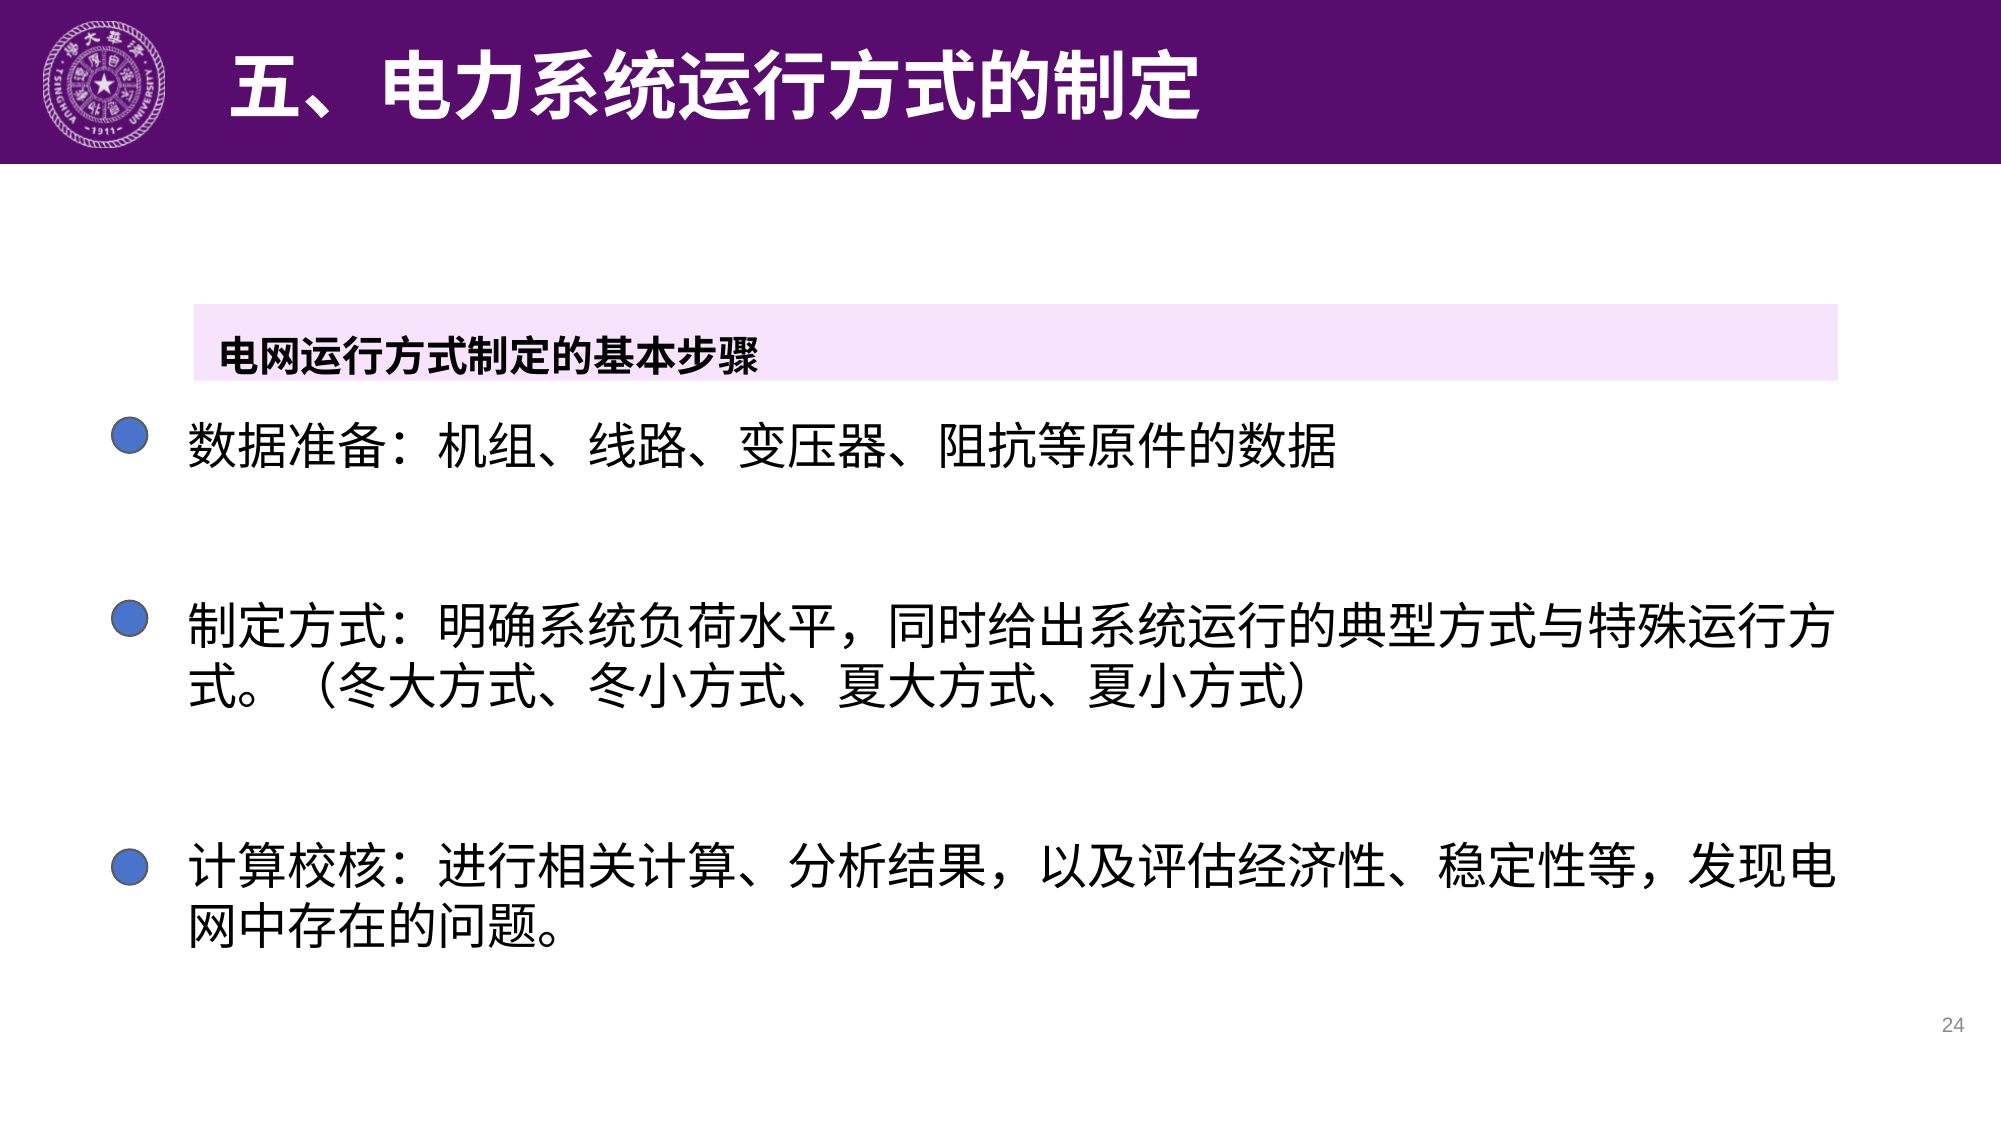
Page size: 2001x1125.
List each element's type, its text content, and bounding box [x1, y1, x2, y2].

text_box [111, 417, 148, 453]
slide_number 24 [1529, 993, 1980, 1054]
text_box [0, 0, 917, 164]
picture [41, 20, 166, 149]
text_box 电网运行方式制定的基本步骤 [193, 304, 1838, 381]
text_box 五、电力系统运行方式的制定 [212, 31, 917, 137]
text_box [111, 849, 148, 885]
picture [917, 0, 2000, 164]
text_box [111, 600, 148, 636]
text_box 数据准备：机组、线路、变压器、阻抗等原件的数据 制定方式：明确系统负荷水平，同时给出系统运行的典型方式与特殊运行方式。（冬大方式、冬小方式、夏大方式、夏小方式） 计算校核：进行相关计算、分析结果，以及评估经济性、稳定性等，发现电网中存在的问题。 [172, 407, 1863, 963]
